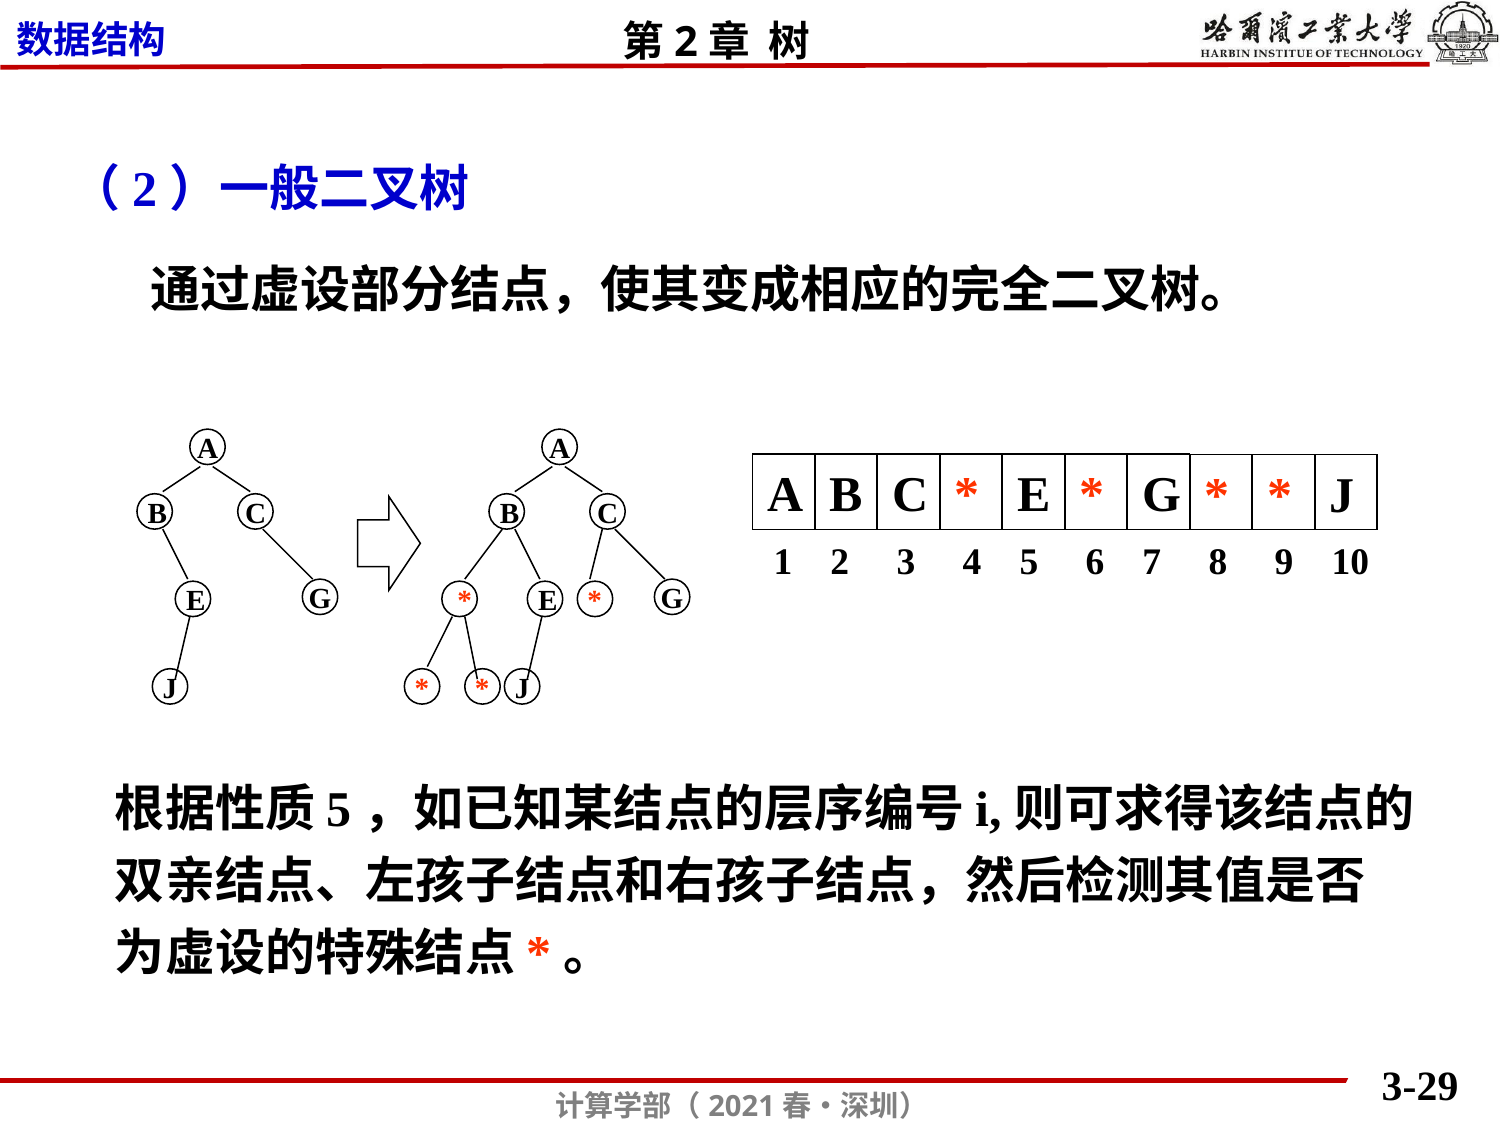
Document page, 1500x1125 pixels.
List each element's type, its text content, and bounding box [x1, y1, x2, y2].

text_box 通过虚设部分结点，使其变成相应的完全二叉树。 [135, 250, 1266, 326]
text_box 根据性质5，如已知某结点的层序编号i,则可求得该结点的 双亲结点、左孩子结点和右孩子结点，然后检测其值是否 为虚设的特殊结点*。 [100, 757, 1430, 989]
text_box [752, 453, 1386, 591]
text_box （2）一般二叉树 [55, 148, 485, 225]
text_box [136, 428, 691, 705]
picture [1198, 1, 1500, 68]
